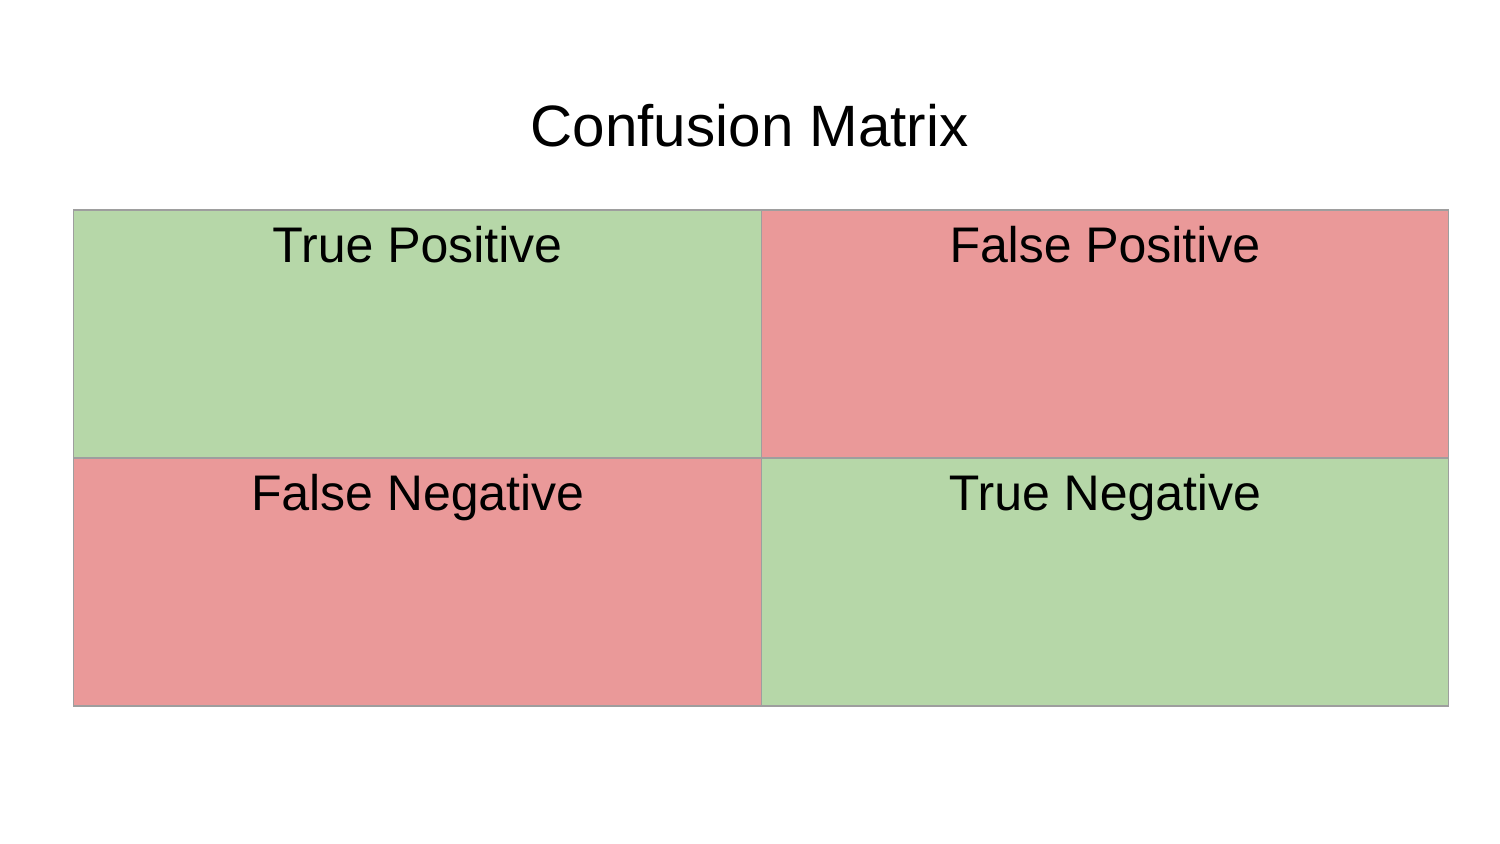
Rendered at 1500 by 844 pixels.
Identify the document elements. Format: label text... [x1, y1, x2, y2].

text_box [51, 189, 1449, 750]
table_header False Positive [762, 211, 1448, 457]
table_cell True Negative [762, 459, 1448, 705]
table_header True Positive [74, 211, 761, 457]
table_cell False Negative [74, 459, 761, 705]
text_box Confusion Matrix [51, 72, 1449, 167]
